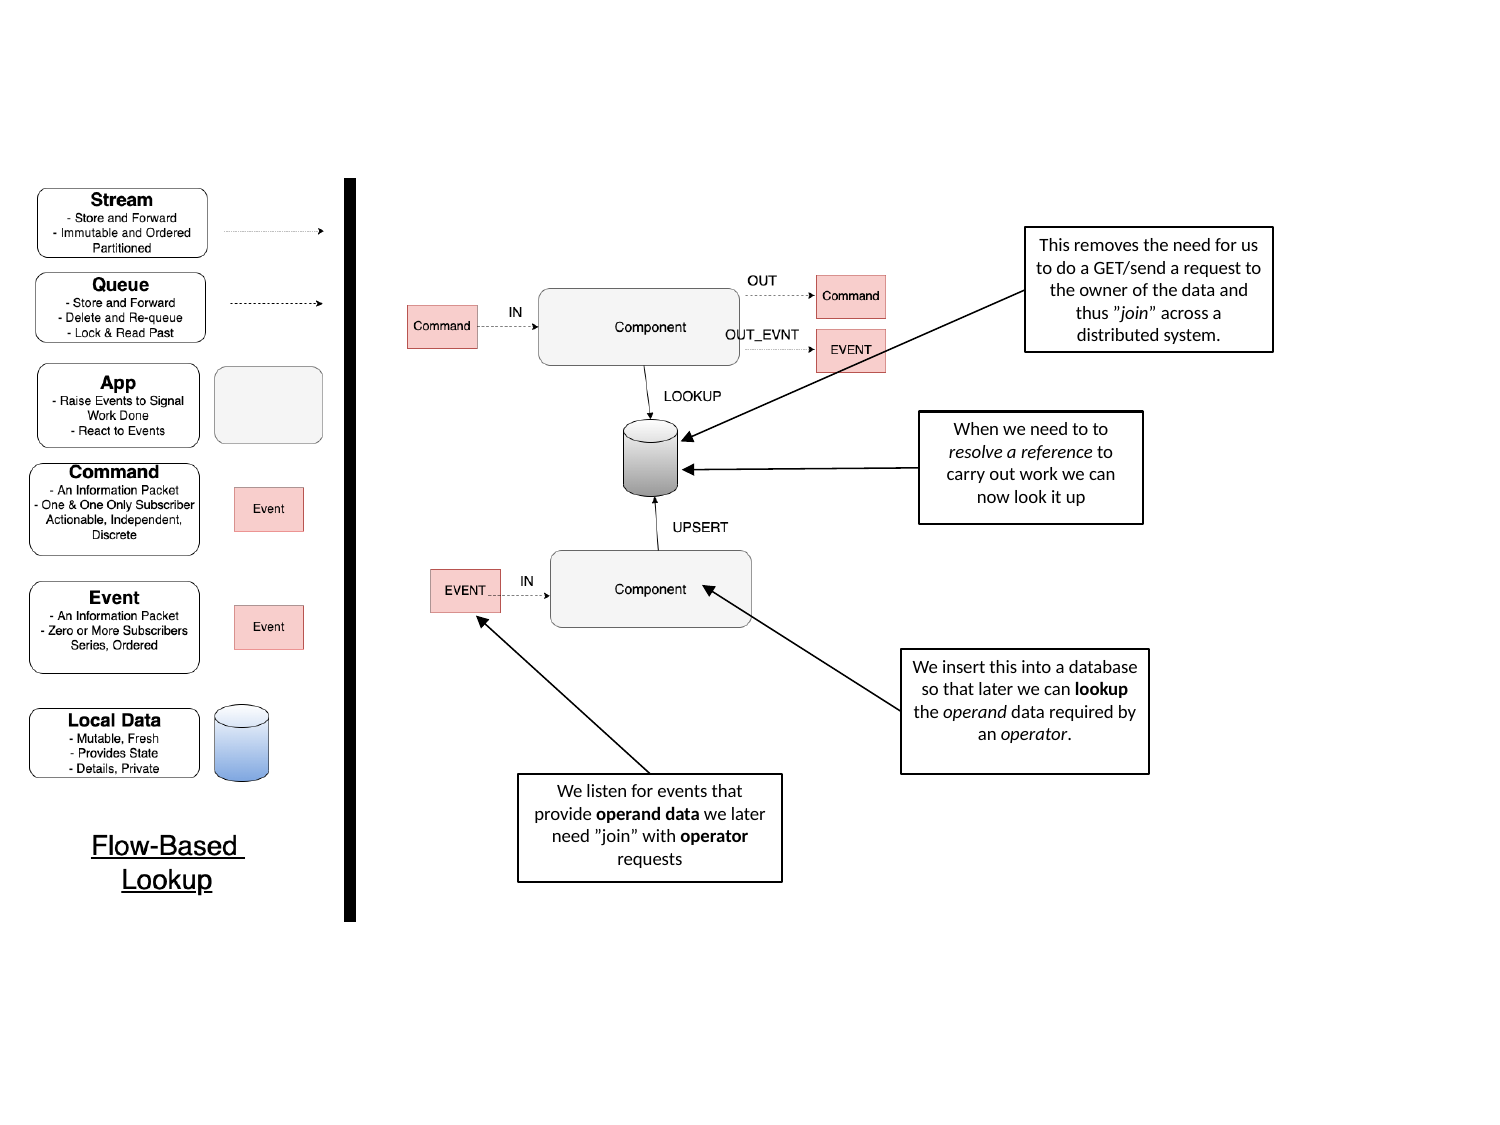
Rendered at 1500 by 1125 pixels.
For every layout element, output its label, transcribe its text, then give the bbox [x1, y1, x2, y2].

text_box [701, 584, 902, 712]
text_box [475, 615, 651, 774]
picture [29, 178, 887, 923]
text_box When we need to to resolve a reference to carry out work we can now look it up [919, 411, 1143, 525]
text_box We insert this into a database so that later we can lookup the operand data required by an operator. [901, 648, 1149, 774]
text_box This removes the need for us to do a GET/send a request to the owner of the data and thus ”join” across a distributed system. [1024, 227, 1273, 353]
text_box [680, 289, 1026, 442]
